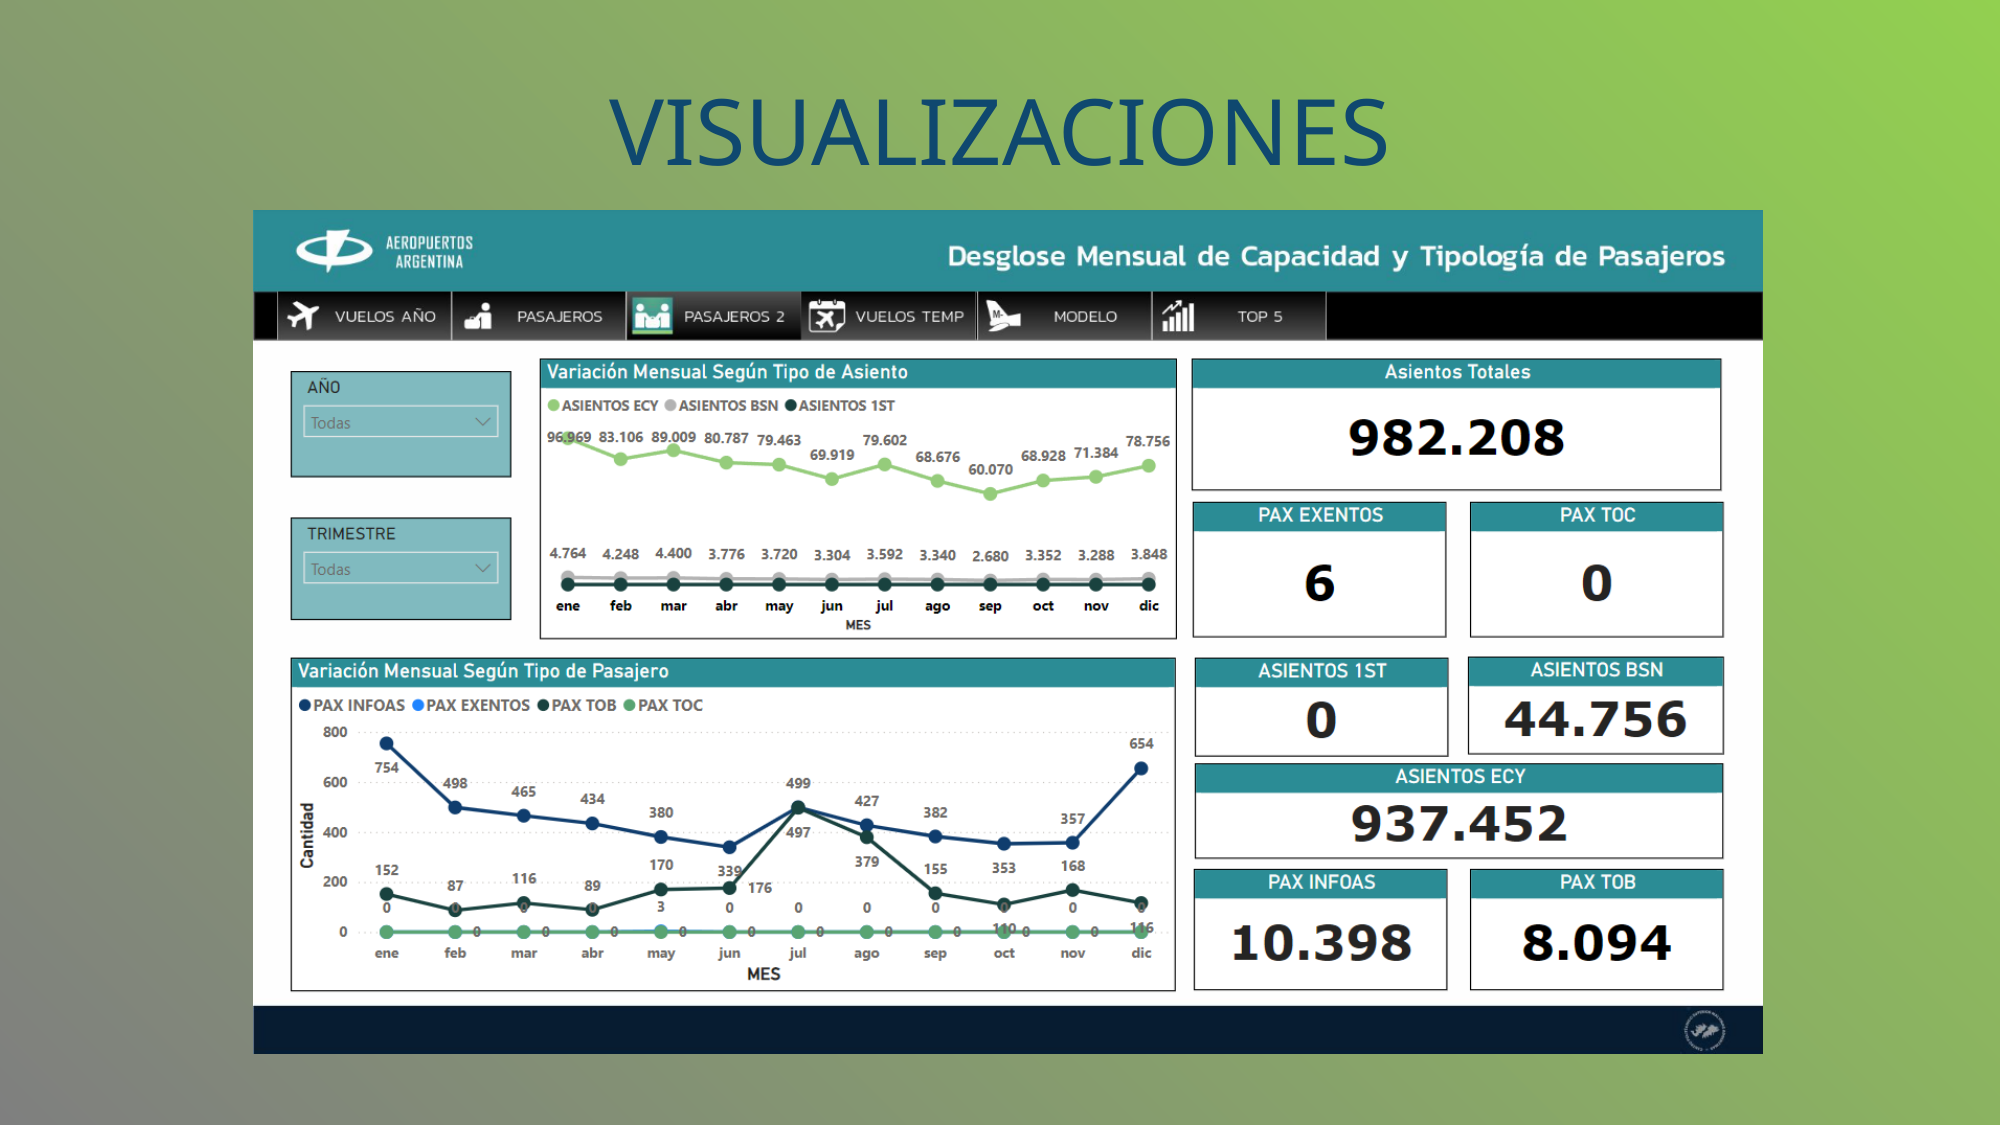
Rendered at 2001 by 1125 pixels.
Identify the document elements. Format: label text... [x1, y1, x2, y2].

text_box VISUALIZACIONES [395, 79, 1605, 178]
picture [252, 209, 1763, 1055]
text_box [821, 128, 1180, 208]
